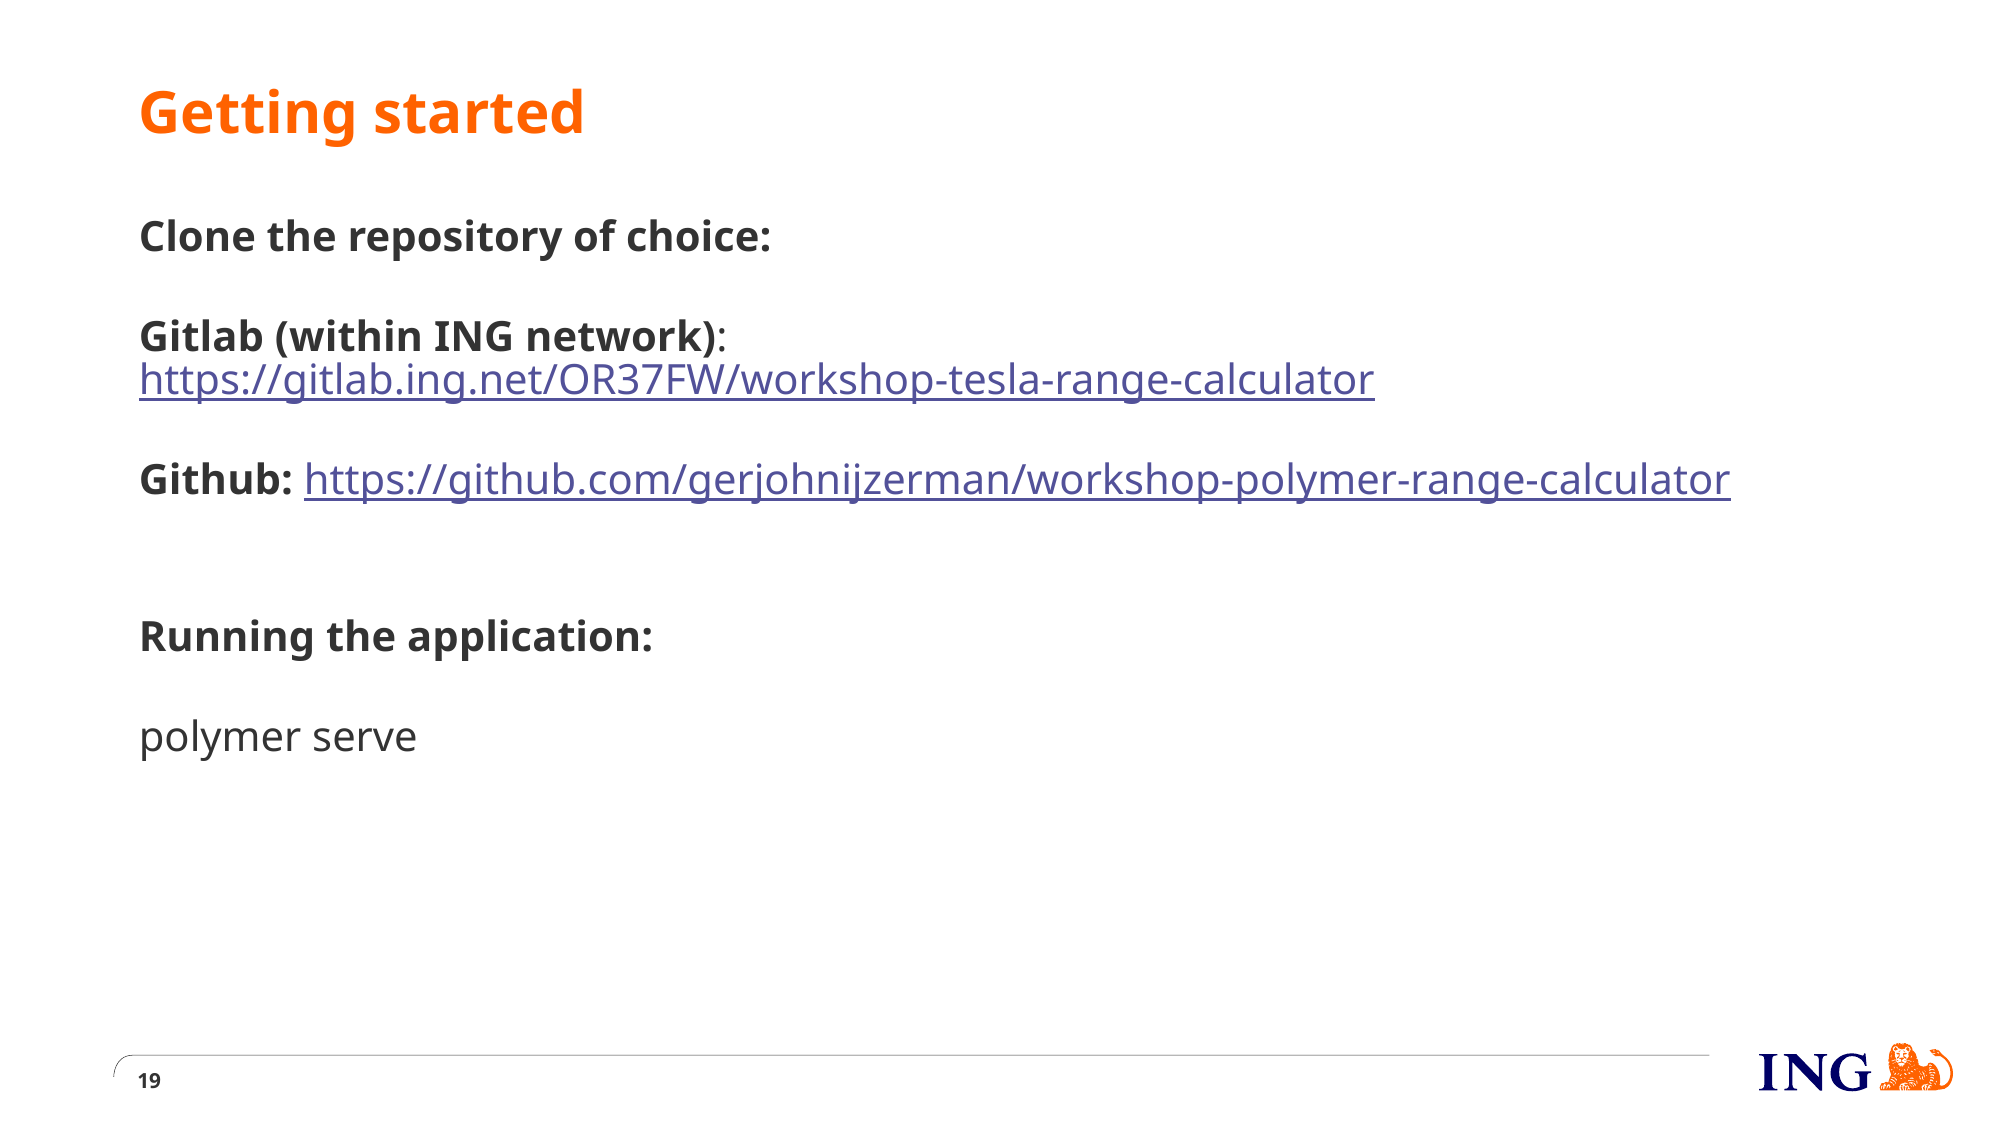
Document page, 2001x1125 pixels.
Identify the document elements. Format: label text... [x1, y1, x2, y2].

list Clone the repository of choice: Gitlab (within ING network): https://gitlab.ing.net/OR37FW/workshop-tesla-range-calculator Github: https://github.com/gerjohnijzerman/workshop-polymer-range-calculator Running the application: polymer serve [138, 209, 1858, 1018]
title Getting started [138, 46, 1858, 187]
slide_number 19 [137, 1065, 219, 1097]
